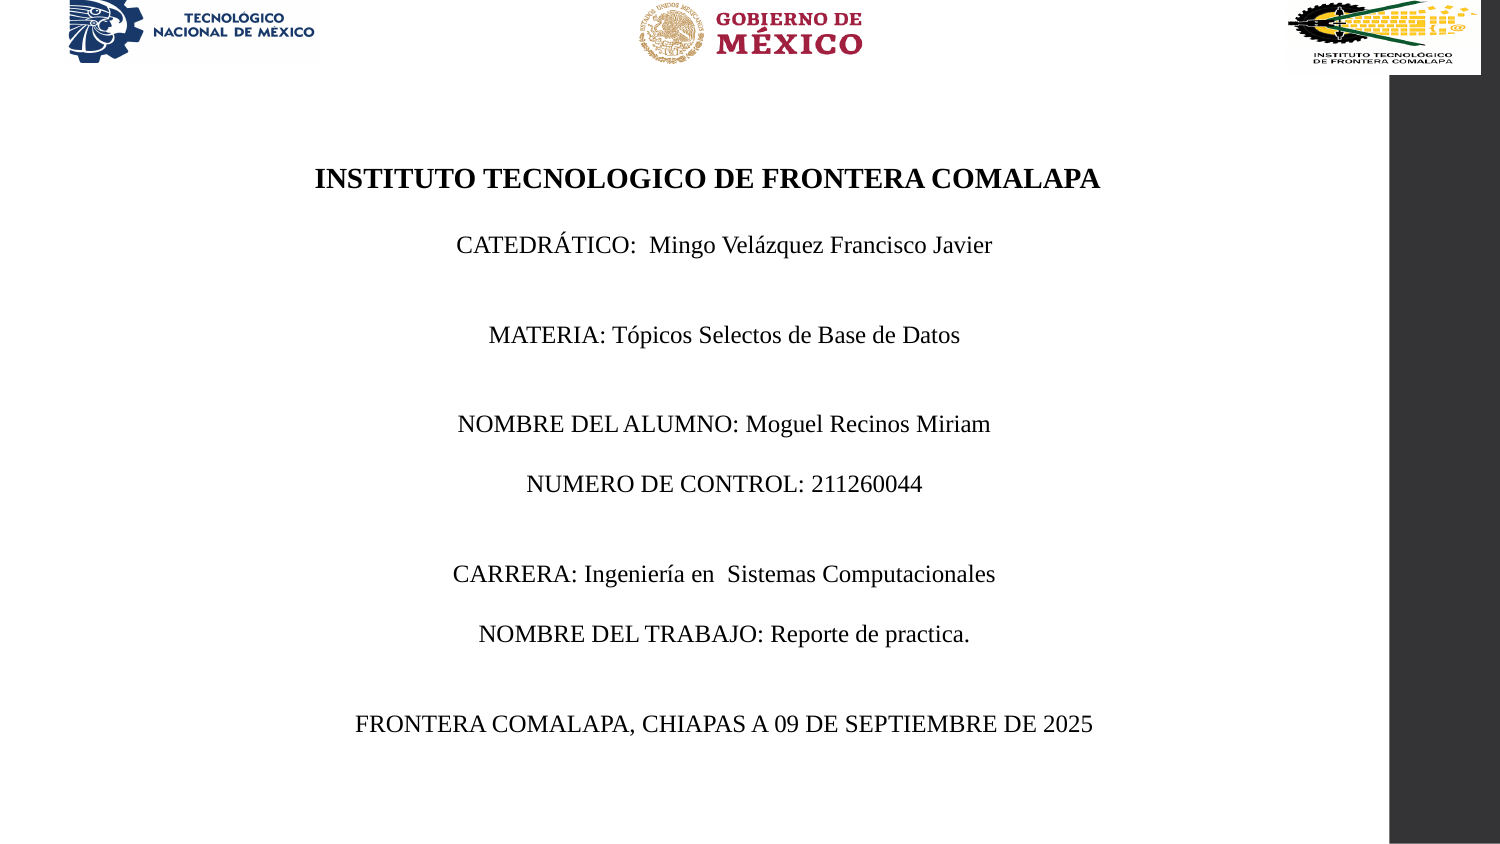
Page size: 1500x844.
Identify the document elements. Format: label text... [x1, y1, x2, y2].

text_box INSTITUTO TECNOLOGICO DE FRONTERA COMALAPA [294, 140, 1122, 194]
text_box CATEDRÁTICO: Mingo Velázquez Francisco Javier MATERIA: Tópicos Selectos de Base de Datos NOMBRE DEL ALUMNO: Moguel Recinos Miriam NUMERO DE CONTROL: 211260044 CARRERA: Ingeniería en Sistemas Computacionales NOMBRE DEL TRABAJO: Reporte de practica. FRONTERA COMALAPA, CHIAPAS A 09 DE SEPTIEMBRE DE 2025 [202, 220, 1247, 771]
picture [65, 0, 319, 63]
picture [1285, 0, 1481, 75]
picture [623, 0, 877, 67]
